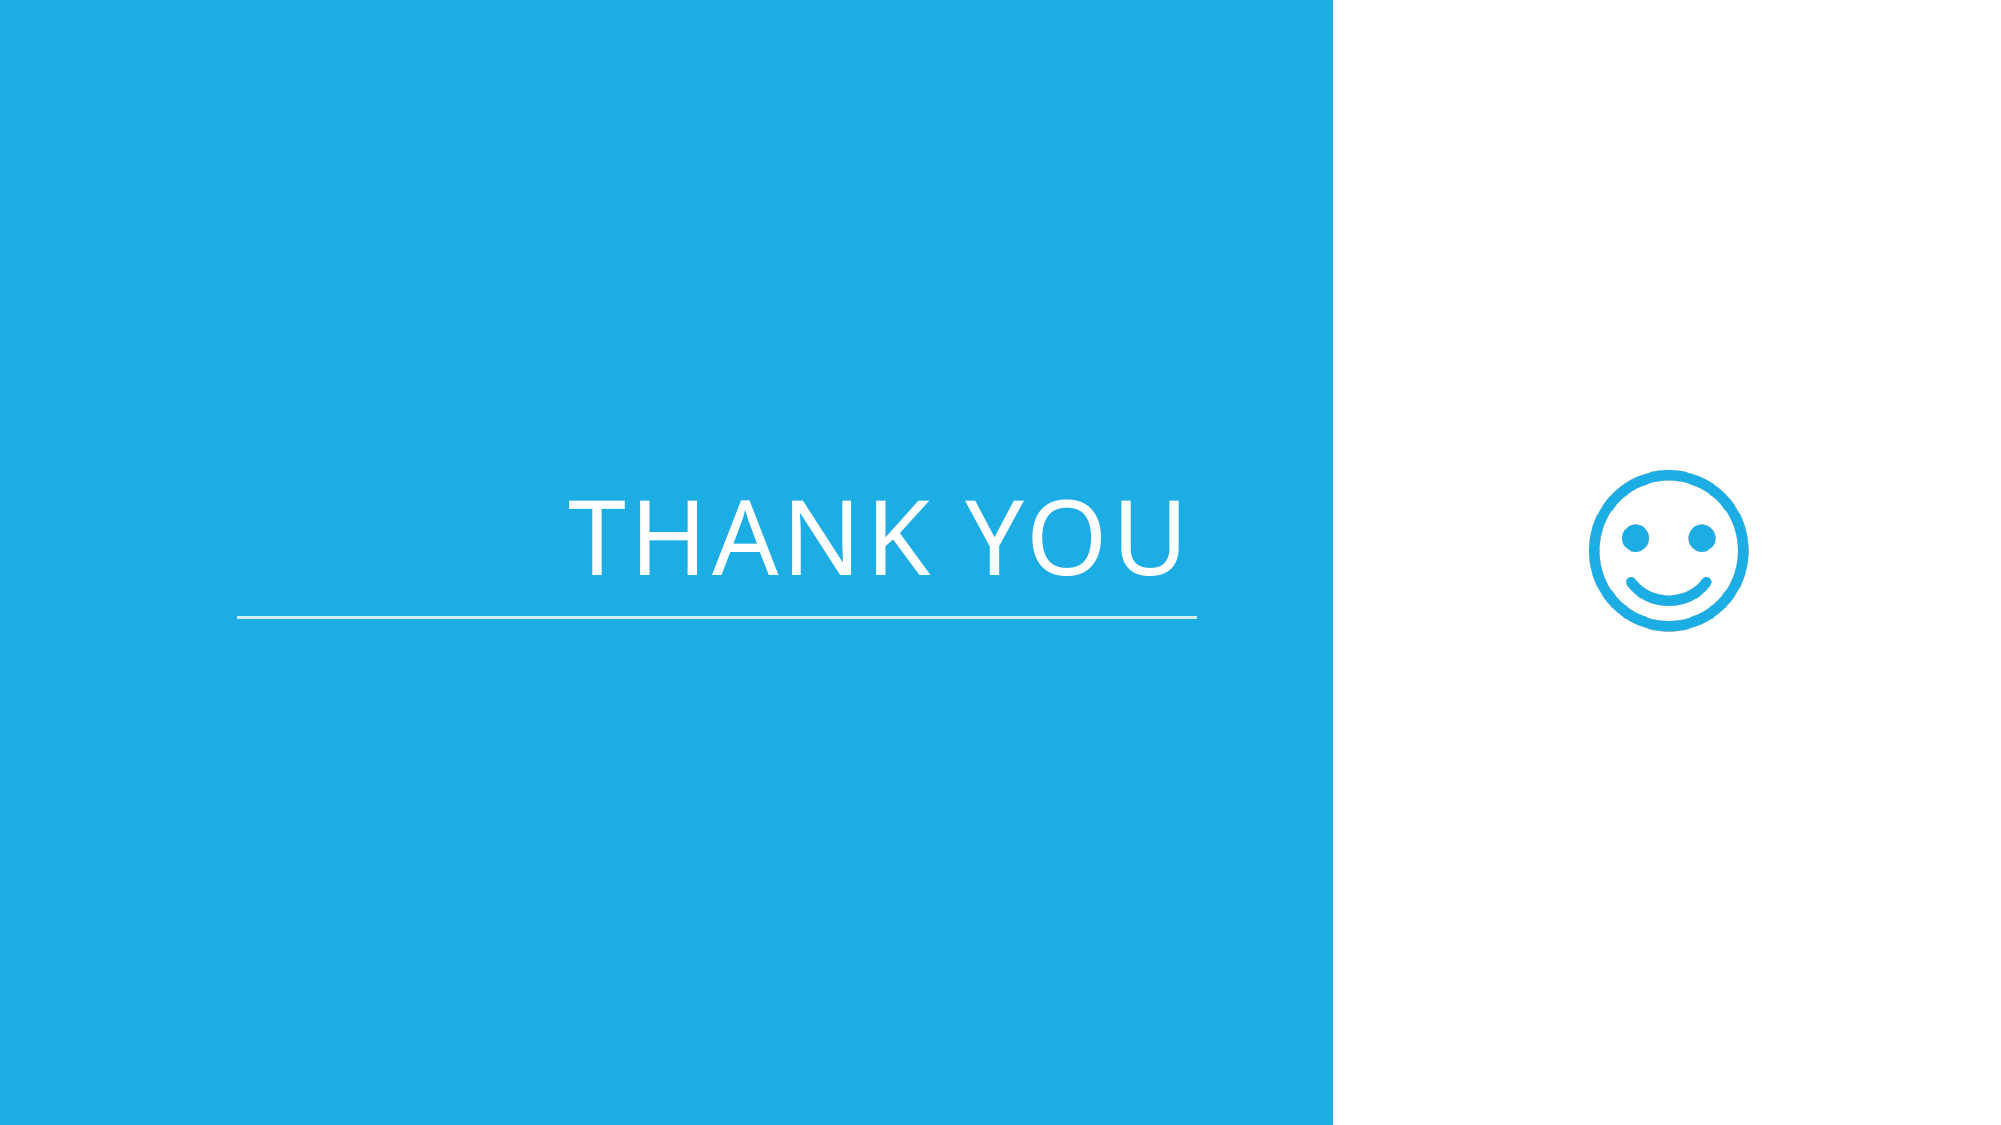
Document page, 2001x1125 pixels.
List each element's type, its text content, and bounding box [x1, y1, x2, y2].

text_box Thank you [104, 104, 1205, 603]
text_box [1334, 0, 2000, 1125]
picture [1568, 449, 1768, 651]
text_box [0, 0, 1334, 1125]
